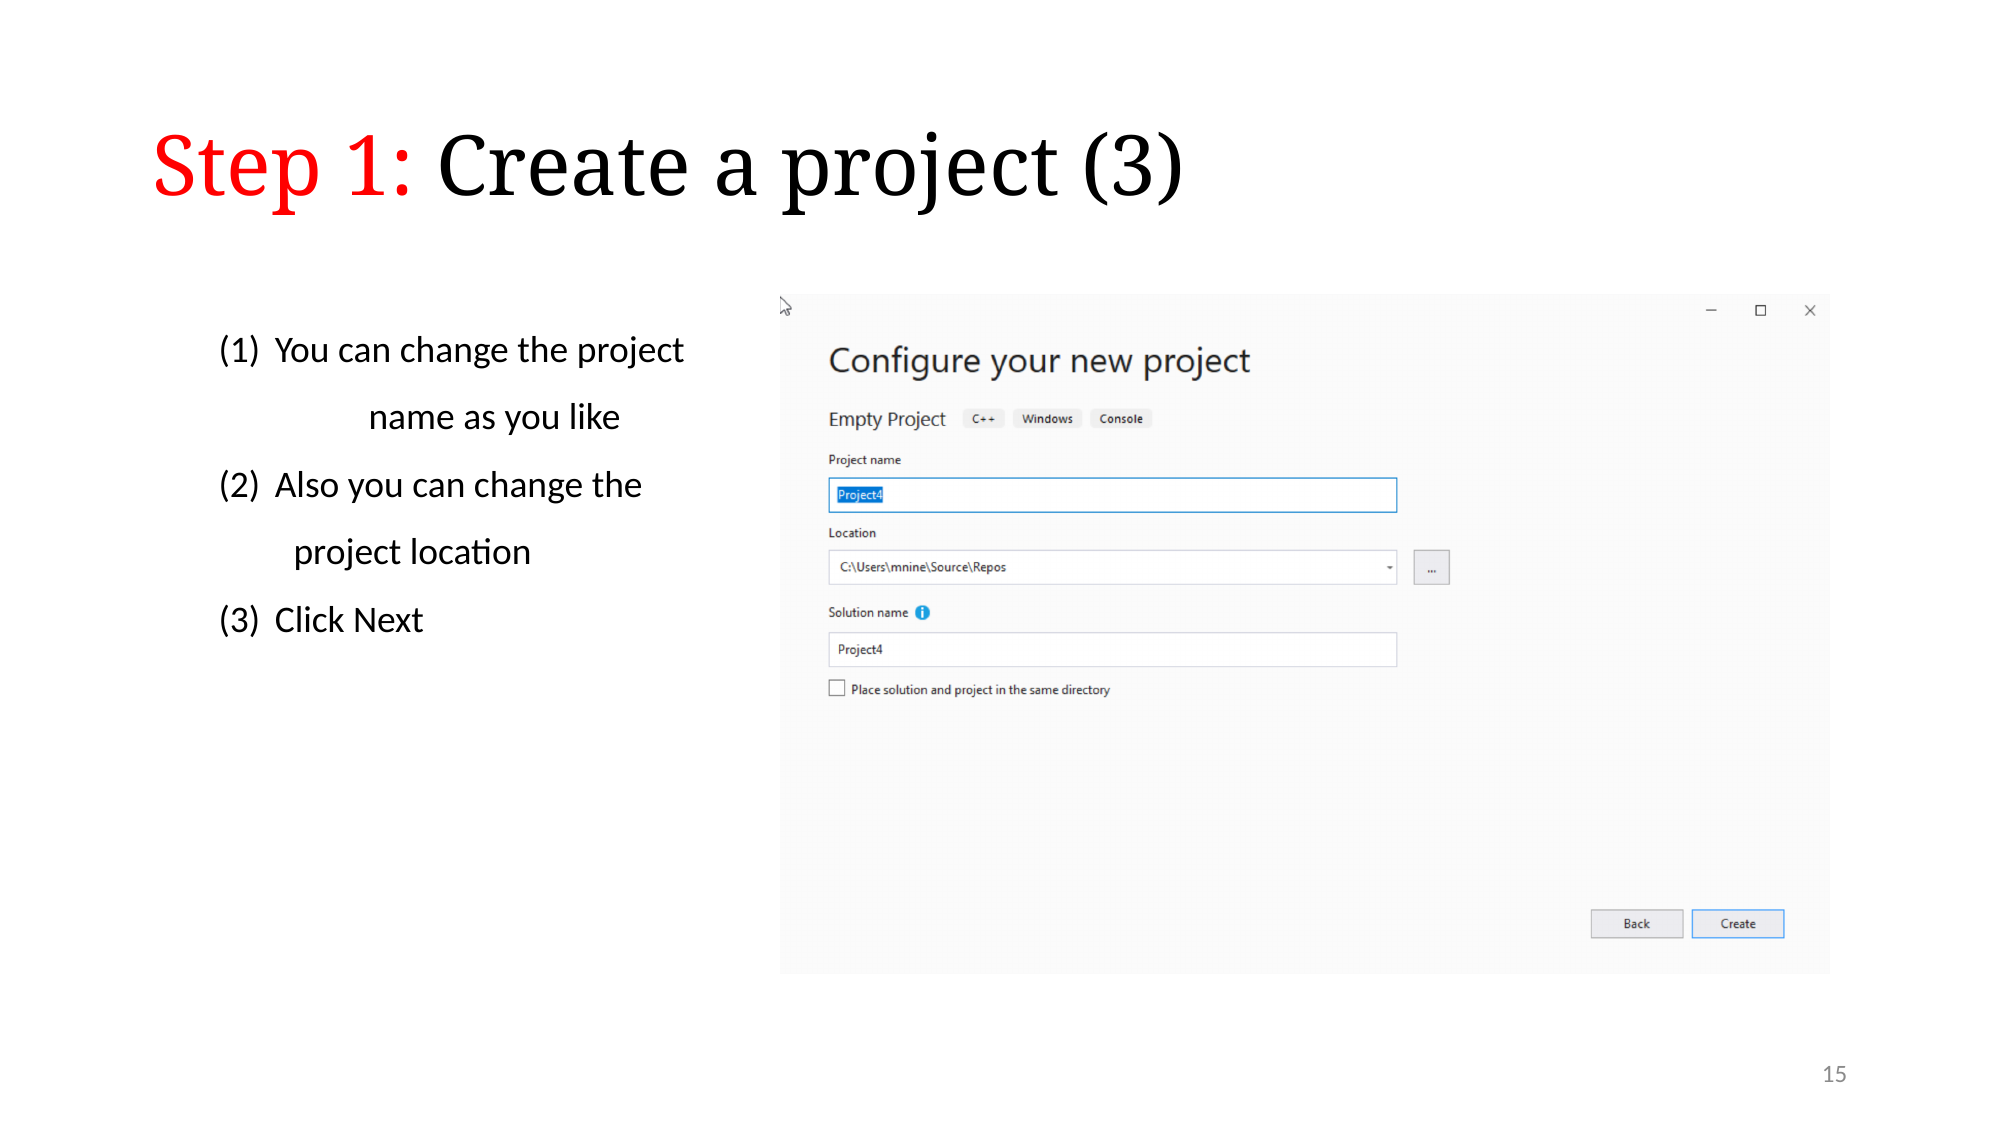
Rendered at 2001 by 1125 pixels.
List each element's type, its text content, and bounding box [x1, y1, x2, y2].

slide_number 15 [1412, 1042, 1863, 1103]
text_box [807, 545, 1037, 596]
picture [780, 294, 1830, 974]
title Step 1: Create a project (3) [137, 59, 1863, 278]
text_box You can change the project name as you like Also you can change the project location Click Next [203, 294, 780, 783]
